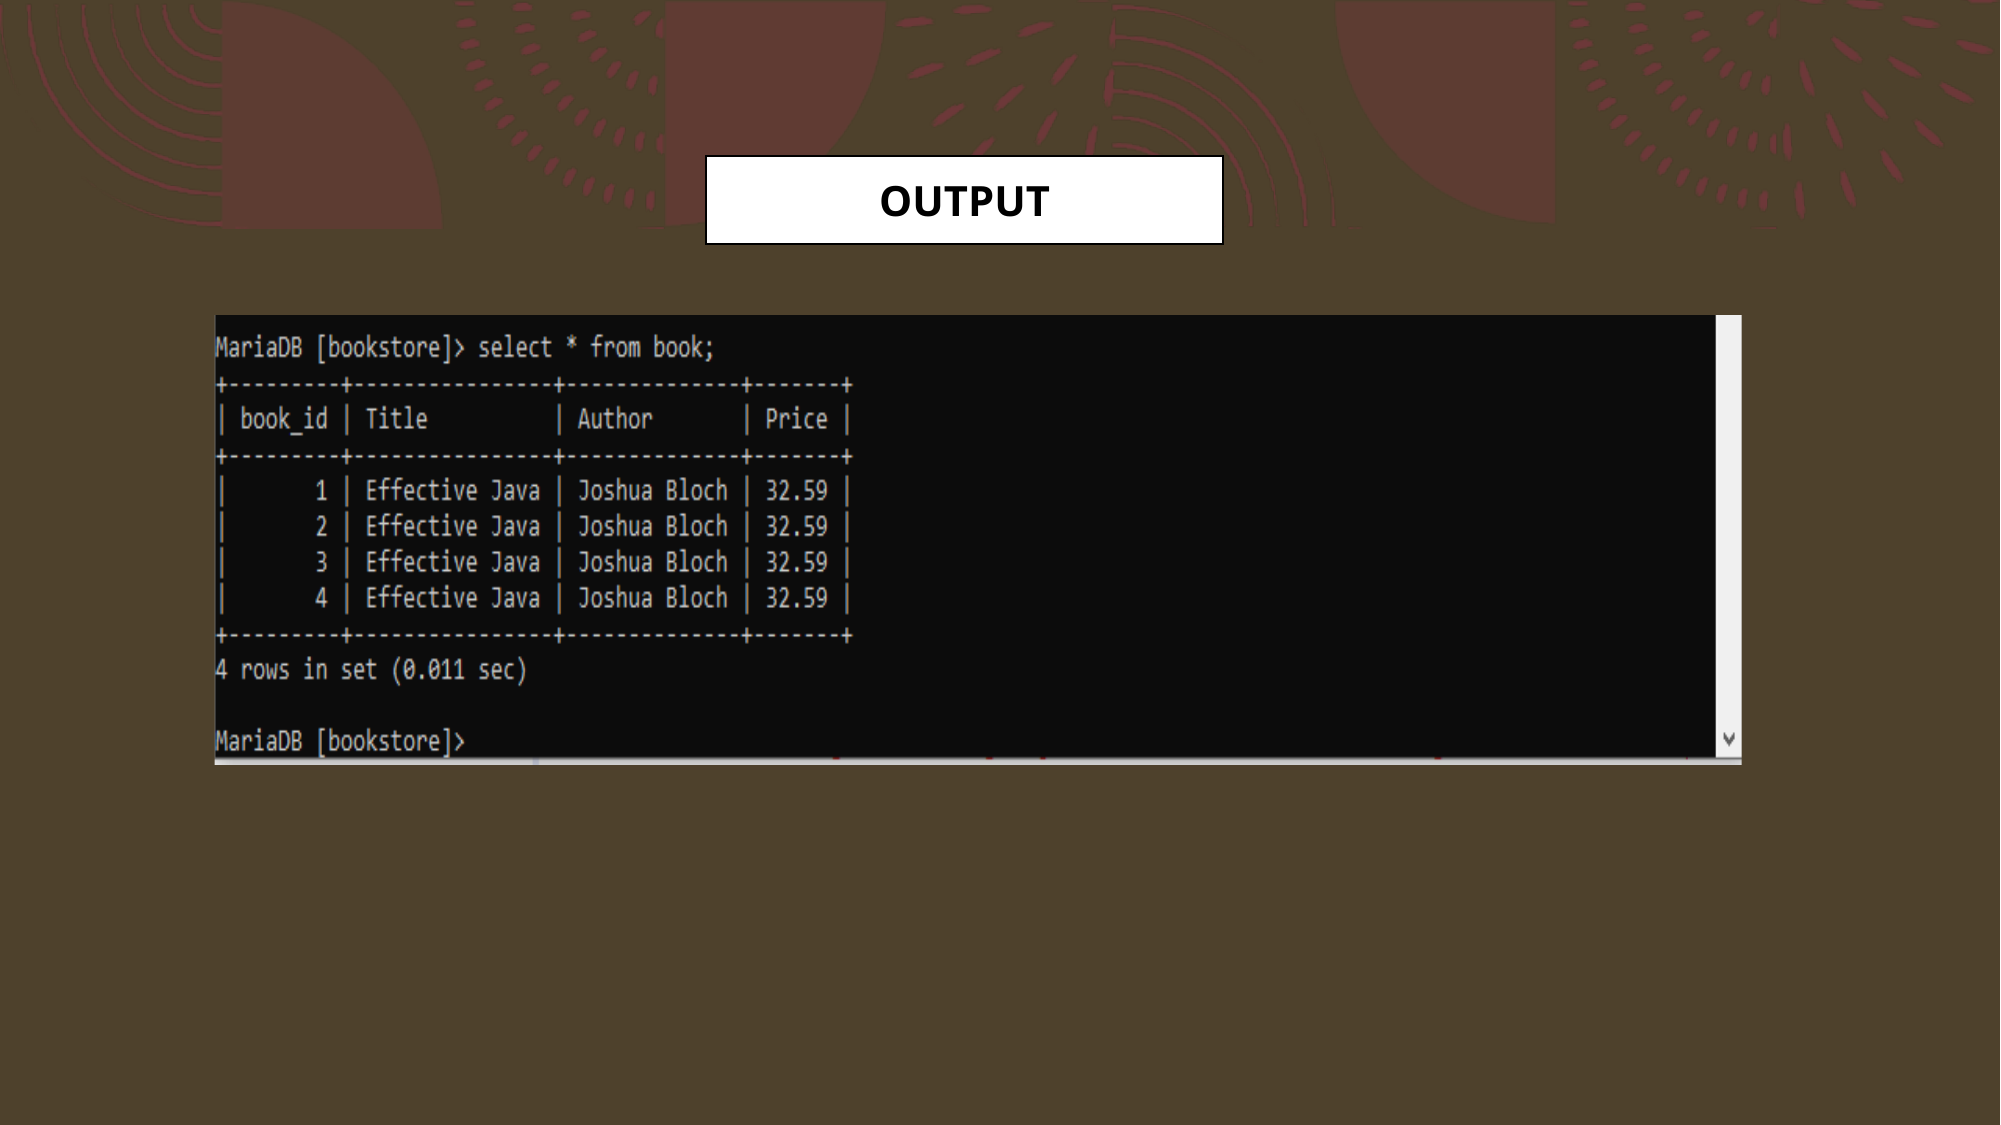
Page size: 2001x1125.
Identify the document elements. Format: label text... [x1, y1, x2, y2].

picture [214, 315, 1742, 765]
text_box OUTPUT [705, 155, 1224, 245]
